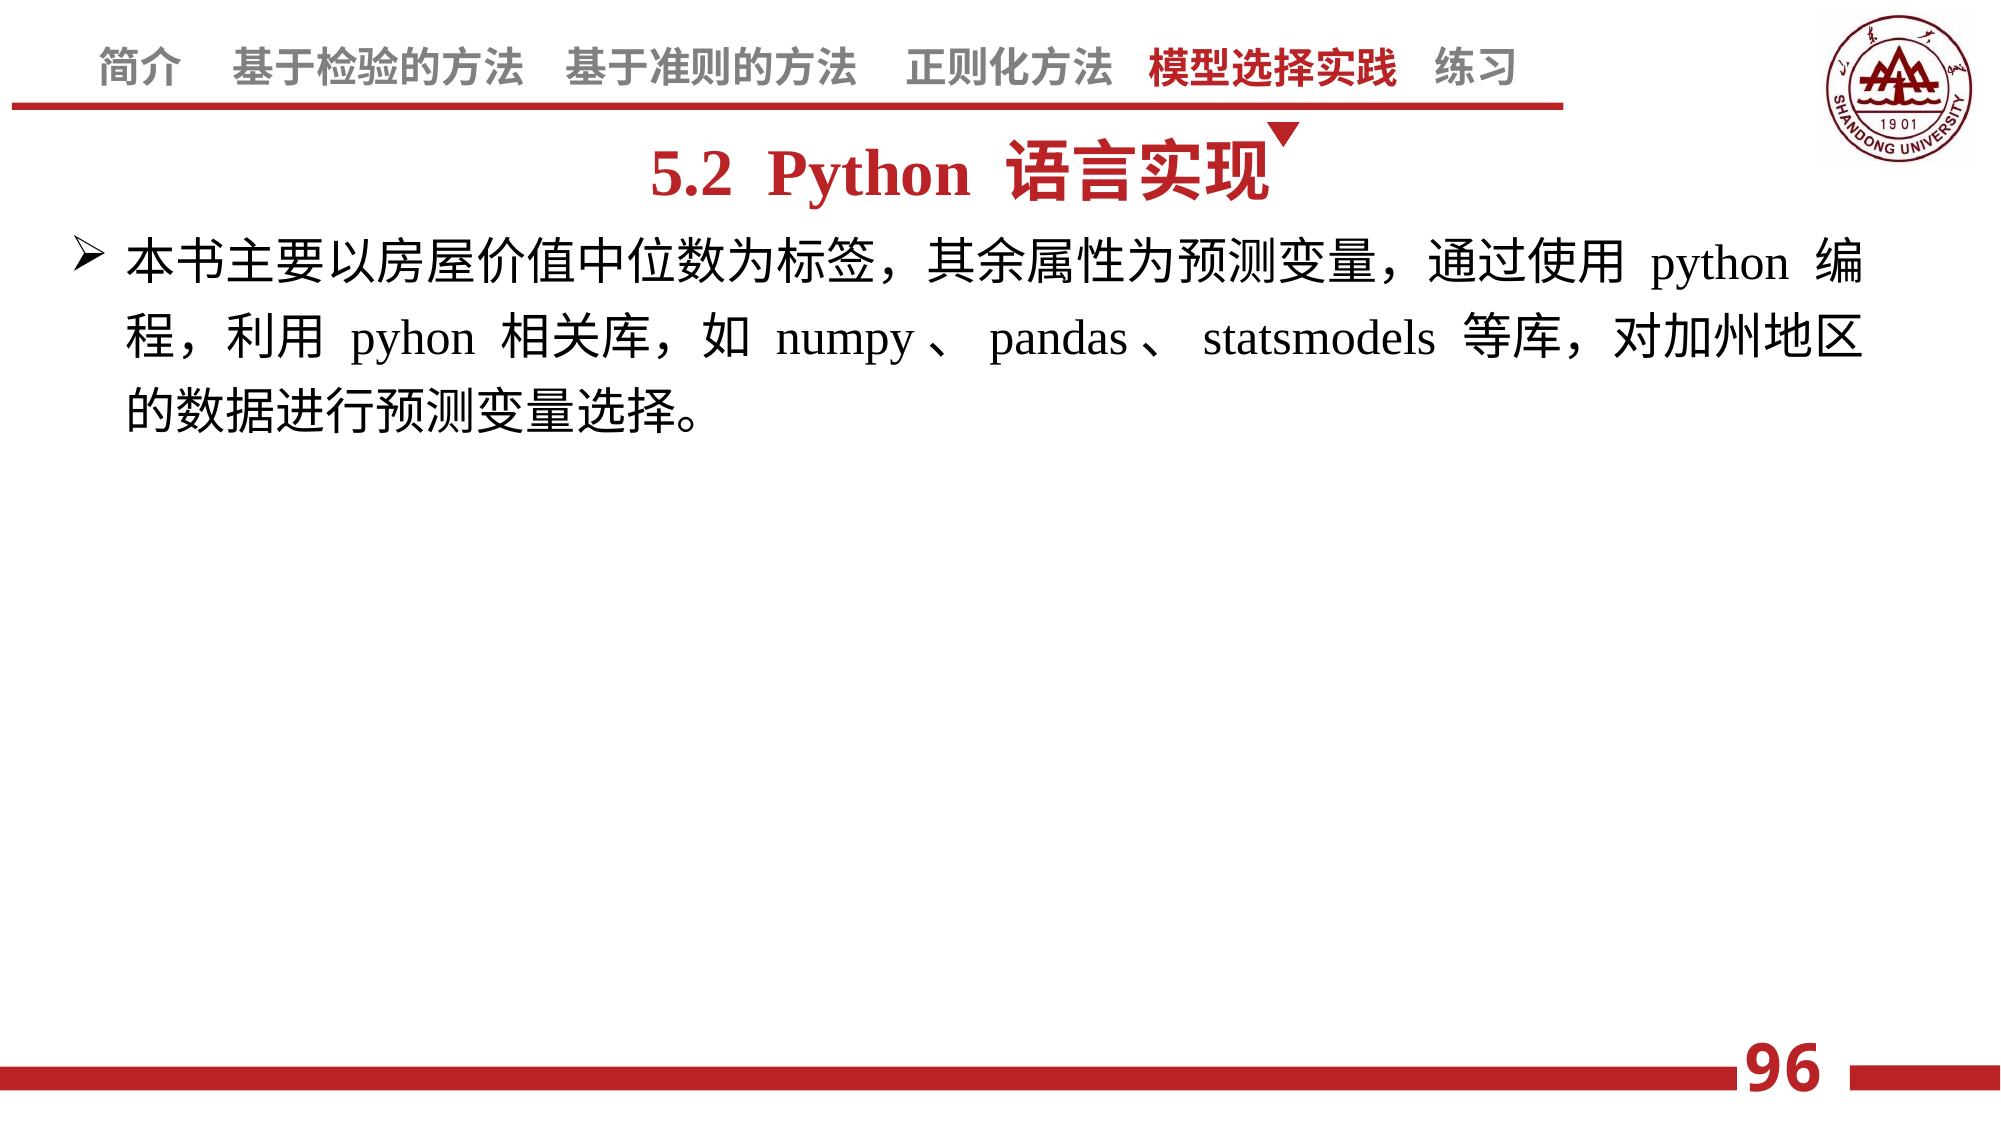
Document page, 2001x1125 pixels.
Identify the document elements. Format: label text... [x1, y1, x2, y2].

text_box 5.2 Python 语言实现 [623, 121, 1626, 207]
text_box 本书主要以房屋价值中位数为标签，其余属性为预测变量，通过使用 python 编程，利用 pyhon 相关库，如 numpy、pandas、statsmodels 等库，对加州地区的数据进行预测变量选择。 [54, 207, 1879, 448]
picture [1820, 9, 1977, 167]
